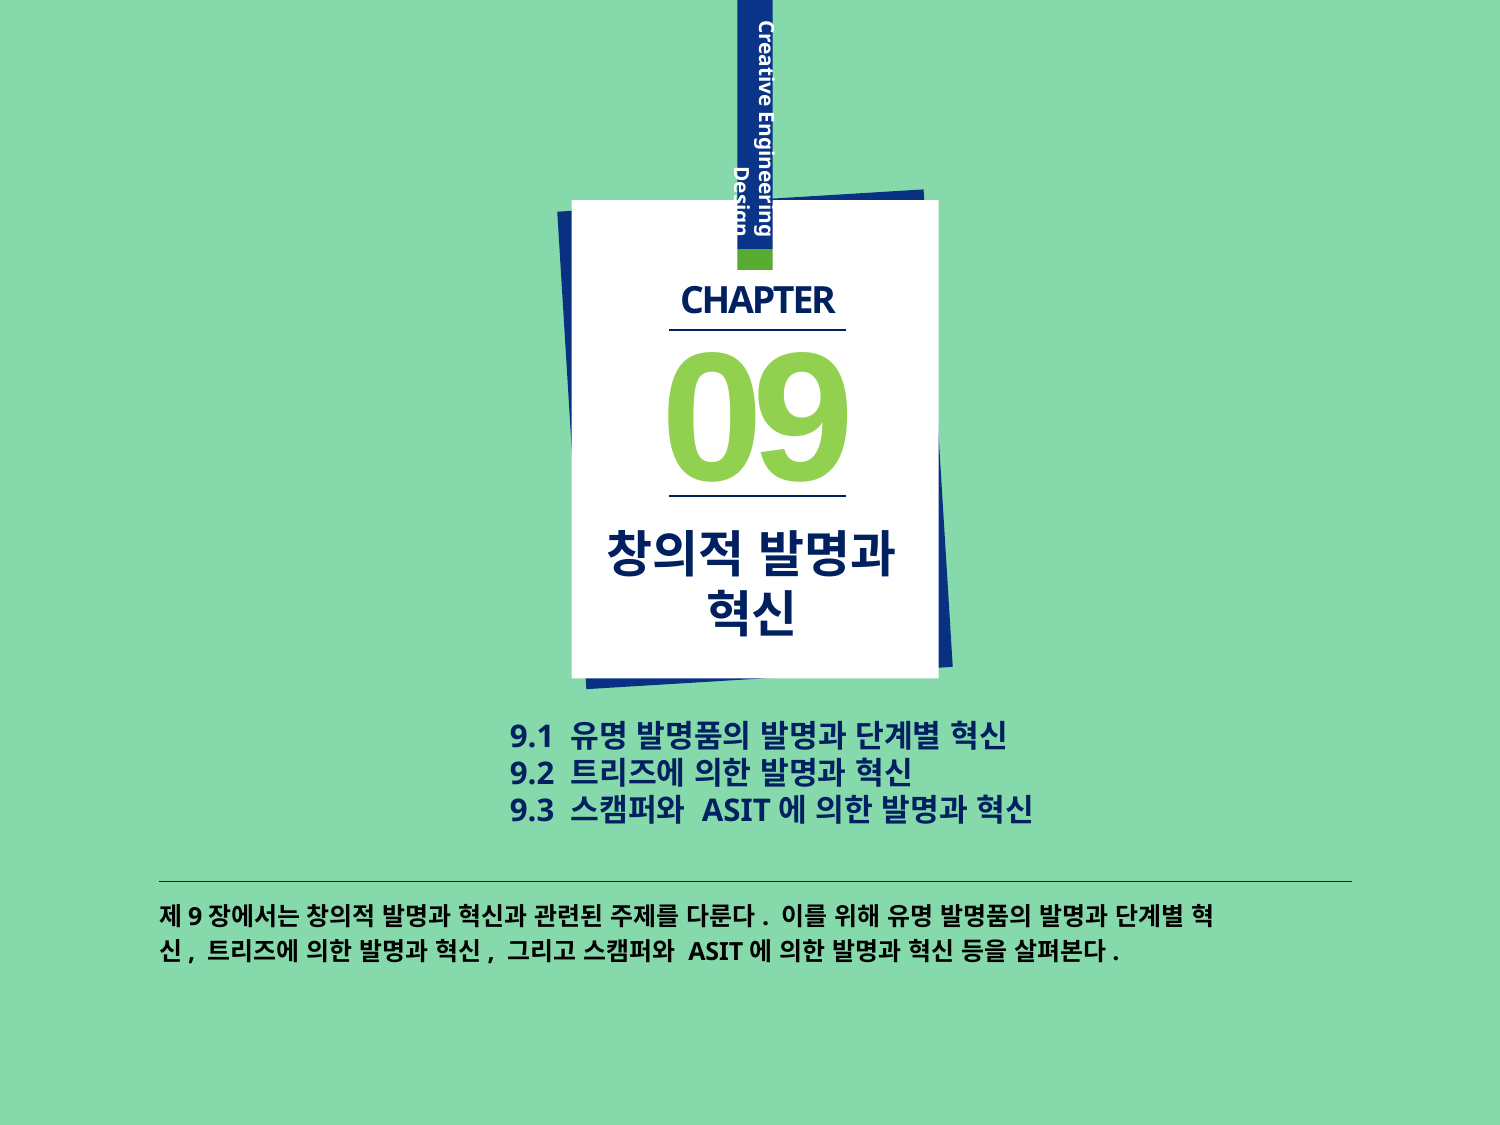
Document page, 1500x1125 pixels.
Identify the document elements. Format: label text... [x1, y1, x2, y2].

text_box 창의적 발명과 혁신 [551, 515, 953, 650]
text_box 제9장에서는 창의적 발명과 혁신과 관련된 주제를 다룬다. 이를 위해 유명 발명품의 발명과 단계별 혁 신, 트리즈에 의한 발명과 혁신, 그리고 스캠퍼와 ASIT에 의한 발명과 혁신 등을 살펴본다. [144, 893, 1495, 1071]
text_box 9.1 유명 발명품의 발명과 단계별 혁신 9.2 트리즈에 의한 발명과 혁신 9.3 스캠퍼와 ASIT에 의한 발명과 혁신 [495, 708, 1246, 836]
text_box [612, 268, 904, 528]
